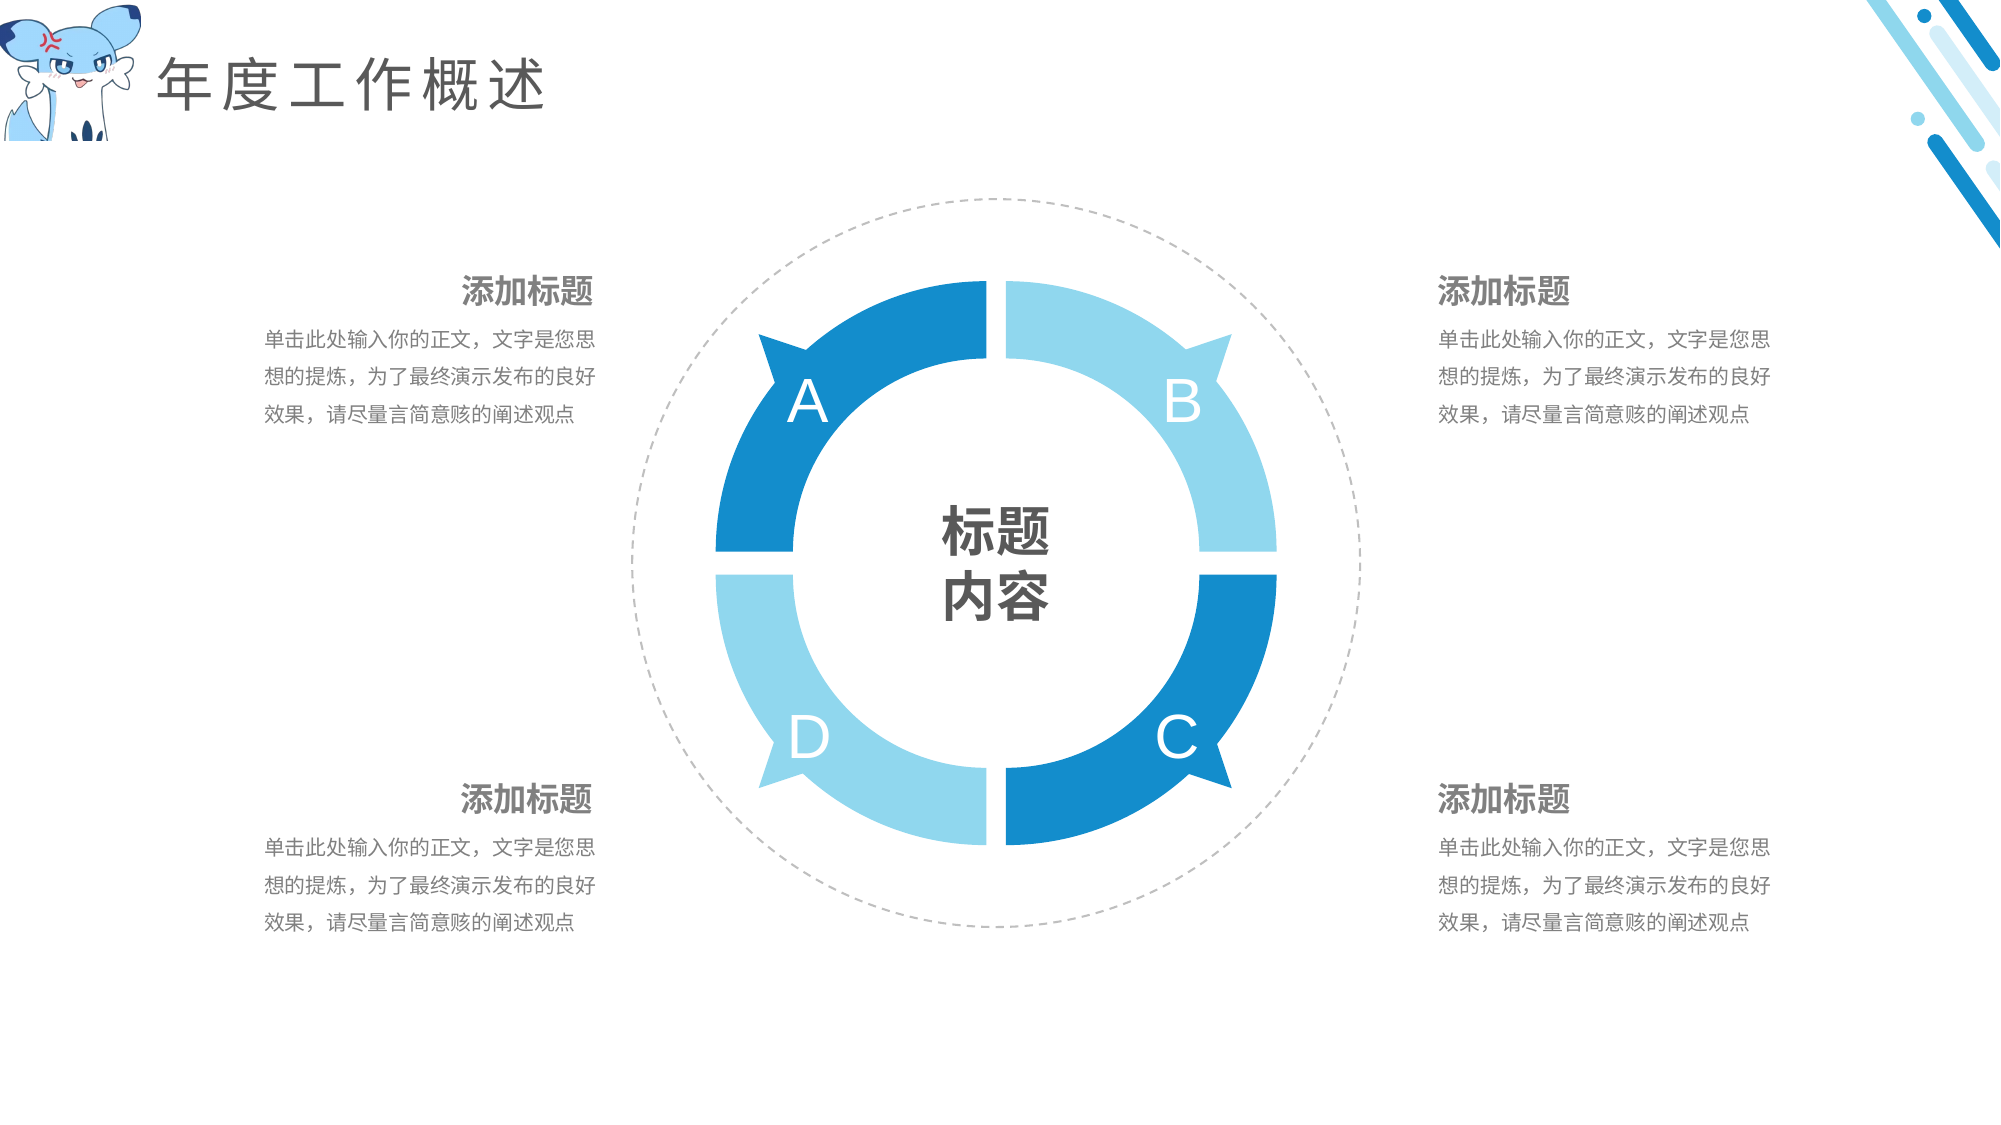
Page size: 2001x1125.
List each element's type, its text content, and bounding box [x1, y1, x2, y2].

text_box 添加标题 [1422, 770, 1765, 826]
text_box 单击此处输入你的正文，文字是您思想的提炼，为了最终演示发布的良好效果，请尽量言简意赅的阐述观点 [1423, 306, 1800, 419]
picture [0, 0, 141, 141]
text_box 年度工作概述 [141, 40, 1855, 126]
text_box 单击此处输入你的正文，文字是您思想的提炼，为了最终演示发布的良好效果，请尽量言简意赅的阐述观点 [1423, 814, 1800, 928]
text_box 添加标题 [1422, 262, 1765, 318]
text_box 添加标题 [265, 770, 608, 826]
text_box [1277, 331, 1362, 797]
text_box [631, 330, 715, 795]
text_box [767, 846, 1227, 929]
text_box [1855, 0, 2000, 461]
text_box 单击此处输入你的正文，文字是您思想的提炼，为了最终演示发布的良好效果，请尽量言简意赅的阐述观点 [249, 814, 626, 928]
text_box [764, 198, 1227, 281]
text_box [715, 281, 1277, 846]
text_box 添加标题 [267, 262, 610, 318]
text_box 单击此处输入你的正文，文字是您思想的提炼，为了最终演示发布的良好效果，请尽量言简意赅的阐述观点 [249, 306, 626, 419]
